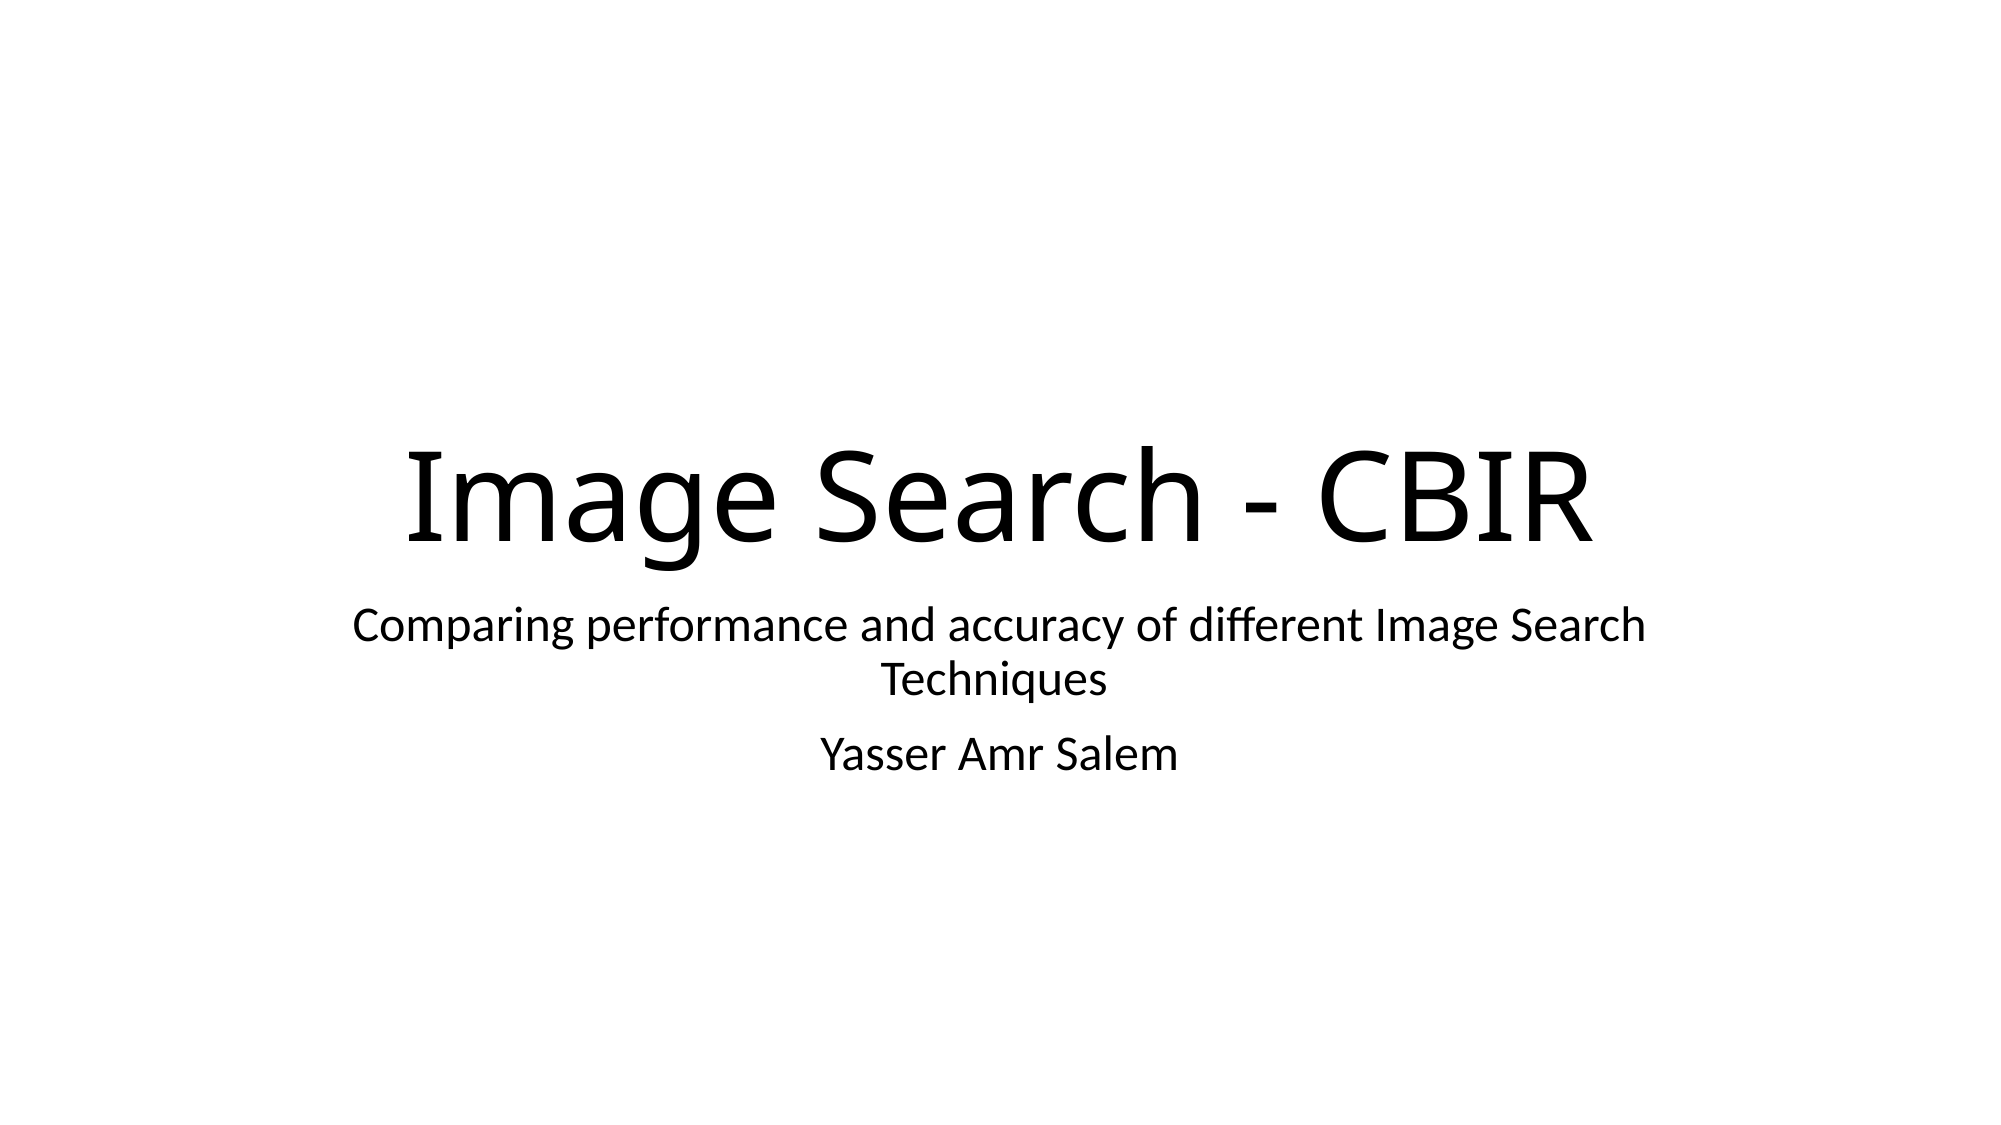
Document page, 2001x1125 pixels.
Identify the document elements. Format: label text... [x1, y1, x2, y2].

title Image Search - CBIR [249, 184, 1750, 576]
subtitle Comparing performance and accuracy of different Image Search Techniques Yasser Amr Salem [249, 590, 1750, 863]
